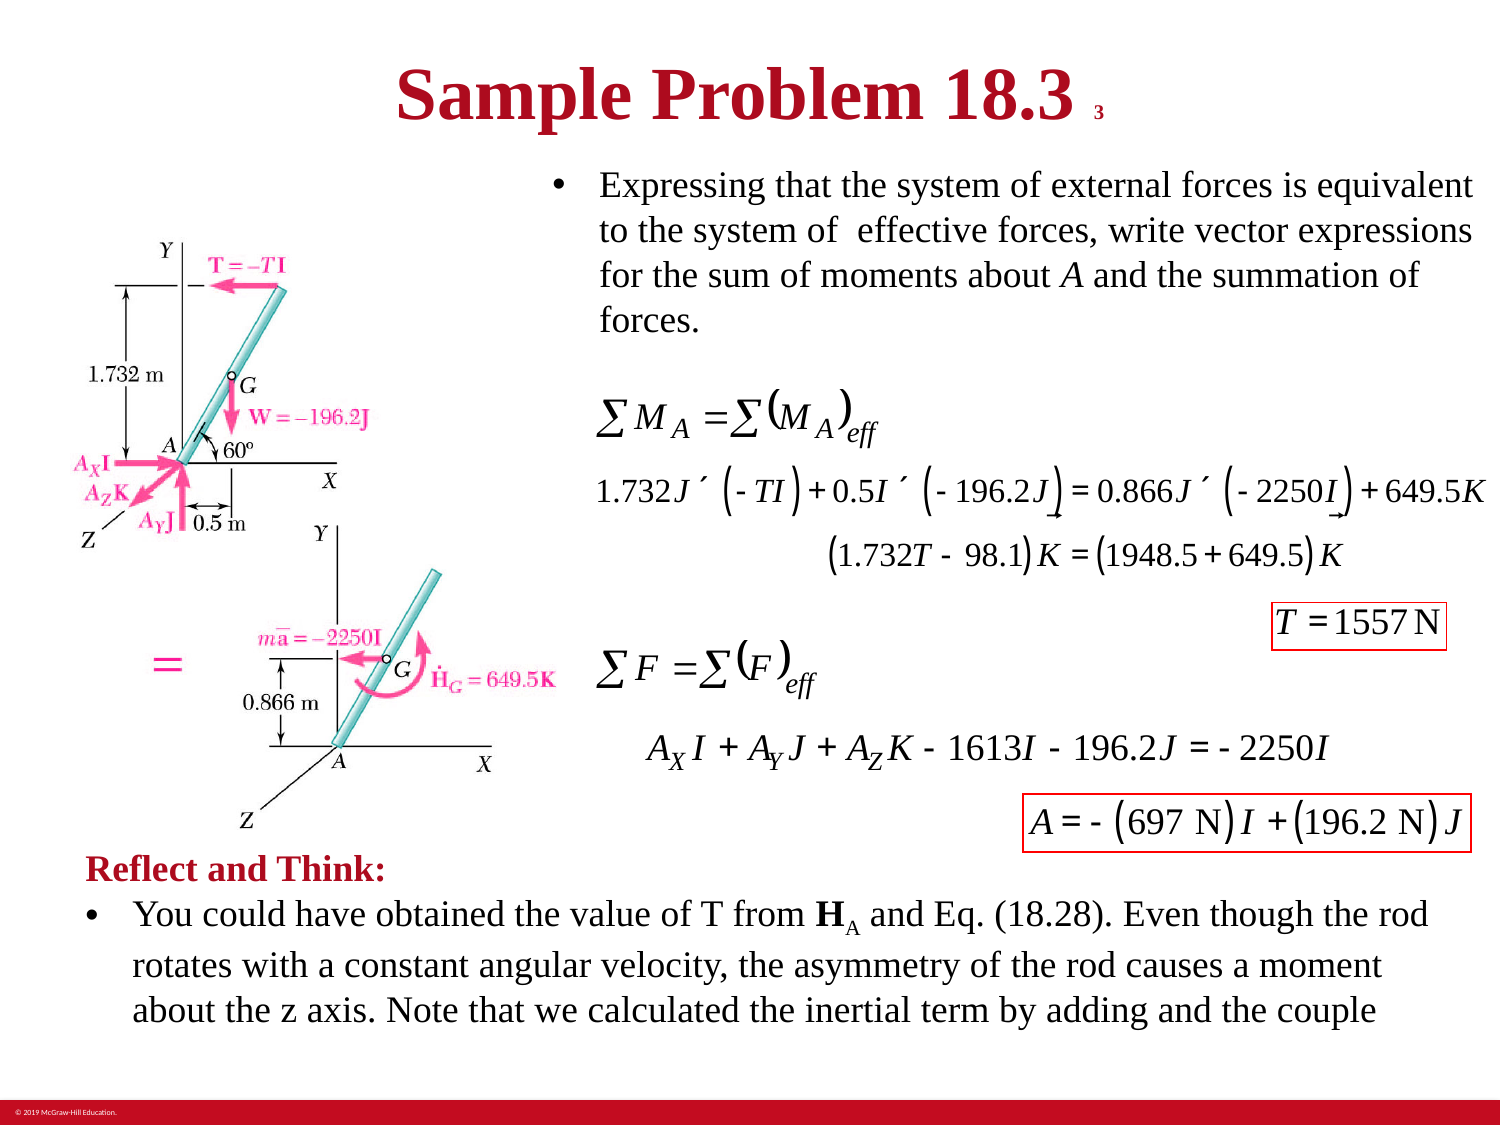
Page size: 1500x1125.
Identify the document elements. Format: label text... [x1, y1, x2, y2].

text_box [640, 720, 1339, 776]
title Sample Problem 18.3 3 [75, 37, 1425, 138]
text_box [592, 639, 825, 706]
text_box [70, 152, 1500, 831]
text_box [1023, 794, 1471, 852]
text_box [1272, 602, 1446, 650]
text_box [595, 464, 1492, 584]
